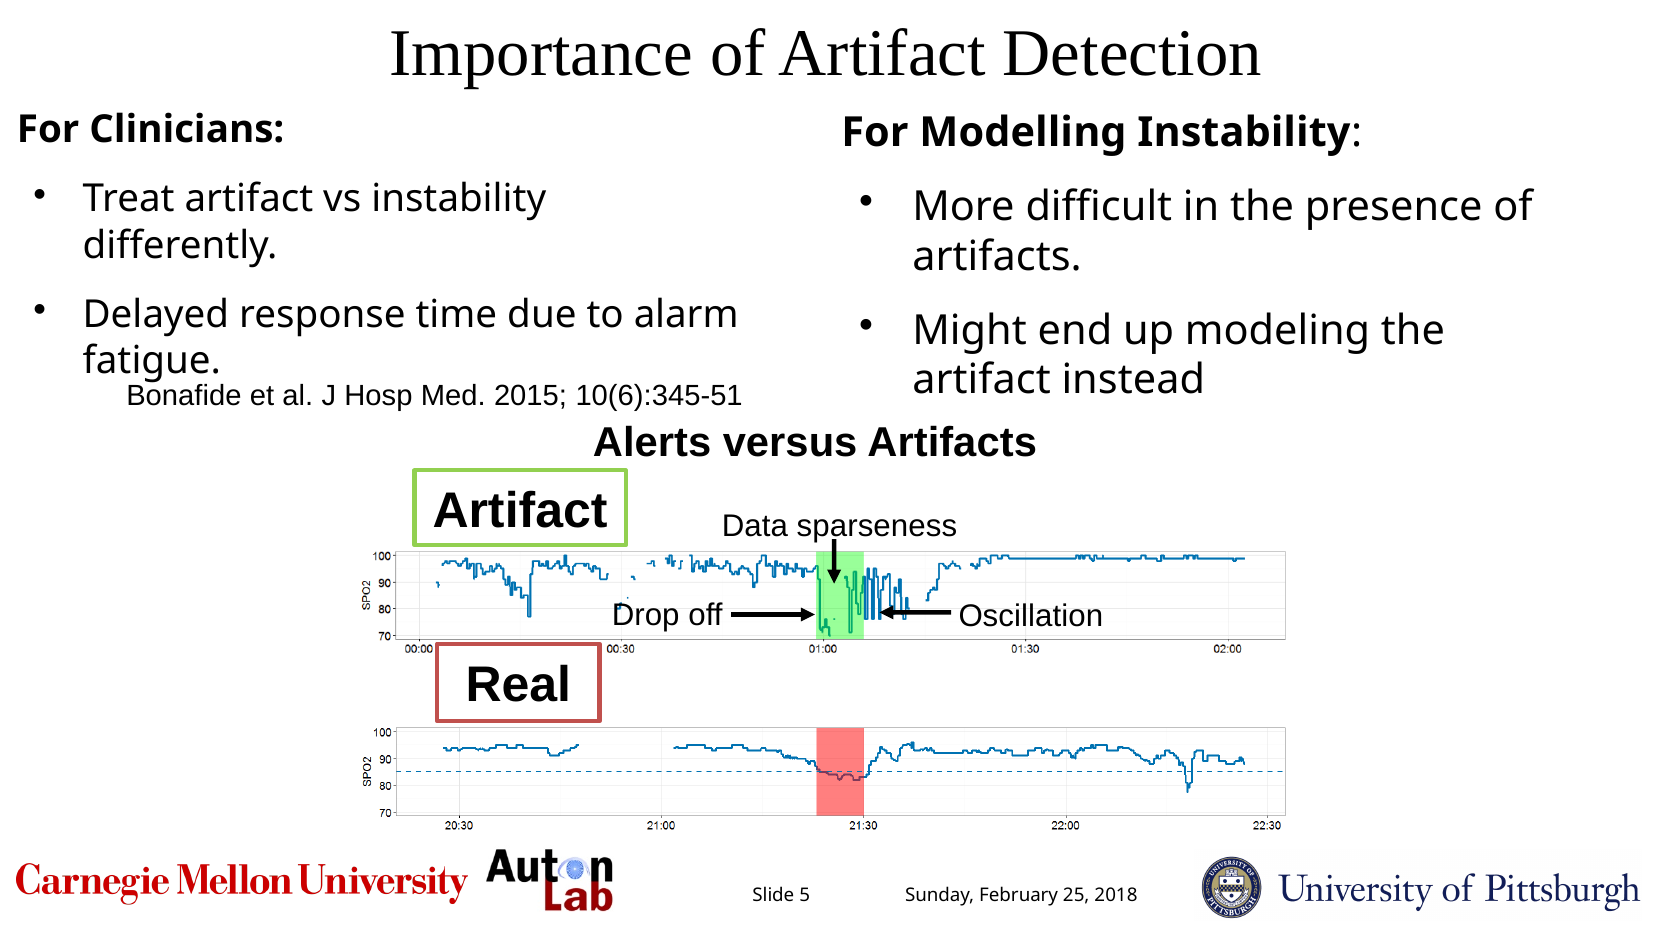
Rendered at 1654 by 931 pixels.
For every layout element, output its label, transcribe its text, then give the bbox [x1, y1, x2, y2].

text_box For Clinicians: Treat artifact vs instability differently. Delayed response time due to alarm fatigue. [16, 104, 808, 383]
picture [1194, 849, 1642, 921]
picture [482, 845, 617, 914]
text_box Importance of Artifact Detection [0, 0, 1654, 97]
text_box For Modelling Instability: More difficult in the presence of artifacts. Might end up modeling the artifact instead [841, 104, 1633, 450]
text_box Bonafide et al. J Hosp Med. 2015; 10(6):345-51 [111, 368, 929, 426]
text_box Alerts versus Artifacts [547, 426, 1083, 465]
picture [16, 862, 468, 905]
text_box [355, 469, 1295, 842]
